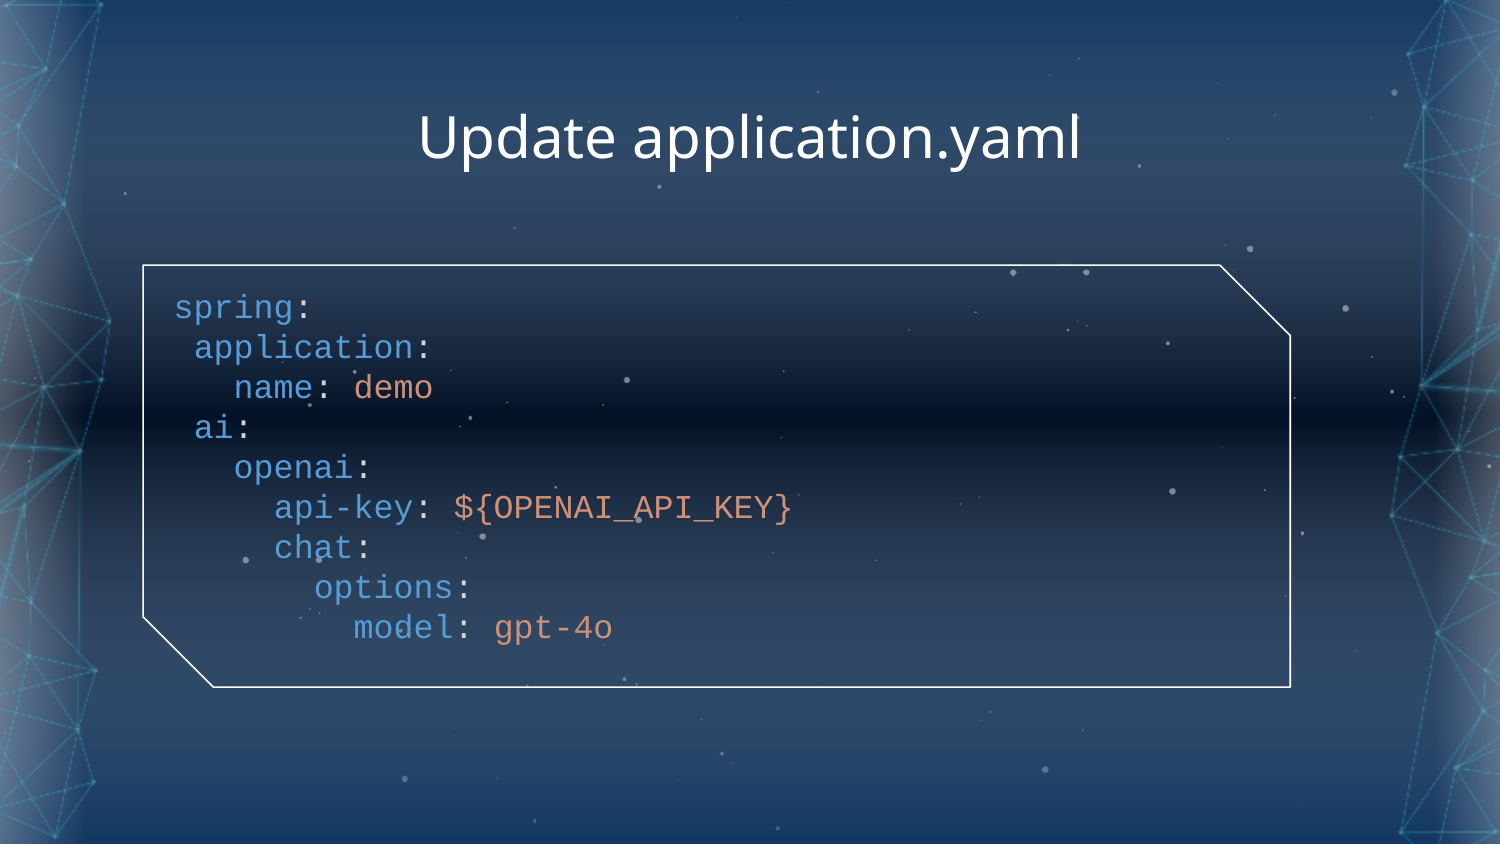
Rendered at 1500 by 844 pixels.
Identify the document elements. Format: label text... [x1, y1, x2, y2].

title Update application.yaml [117, 88, 1382, 183]
picture [0, 0, 1500, 844]
subtitle spring: application: name: demo ai: openai: api-key: ${OPENAI_API_KEY} chat: options: model: gpt-4o [158, 270, 1314, 687]
text_box [143, 265, 1225, 632]
